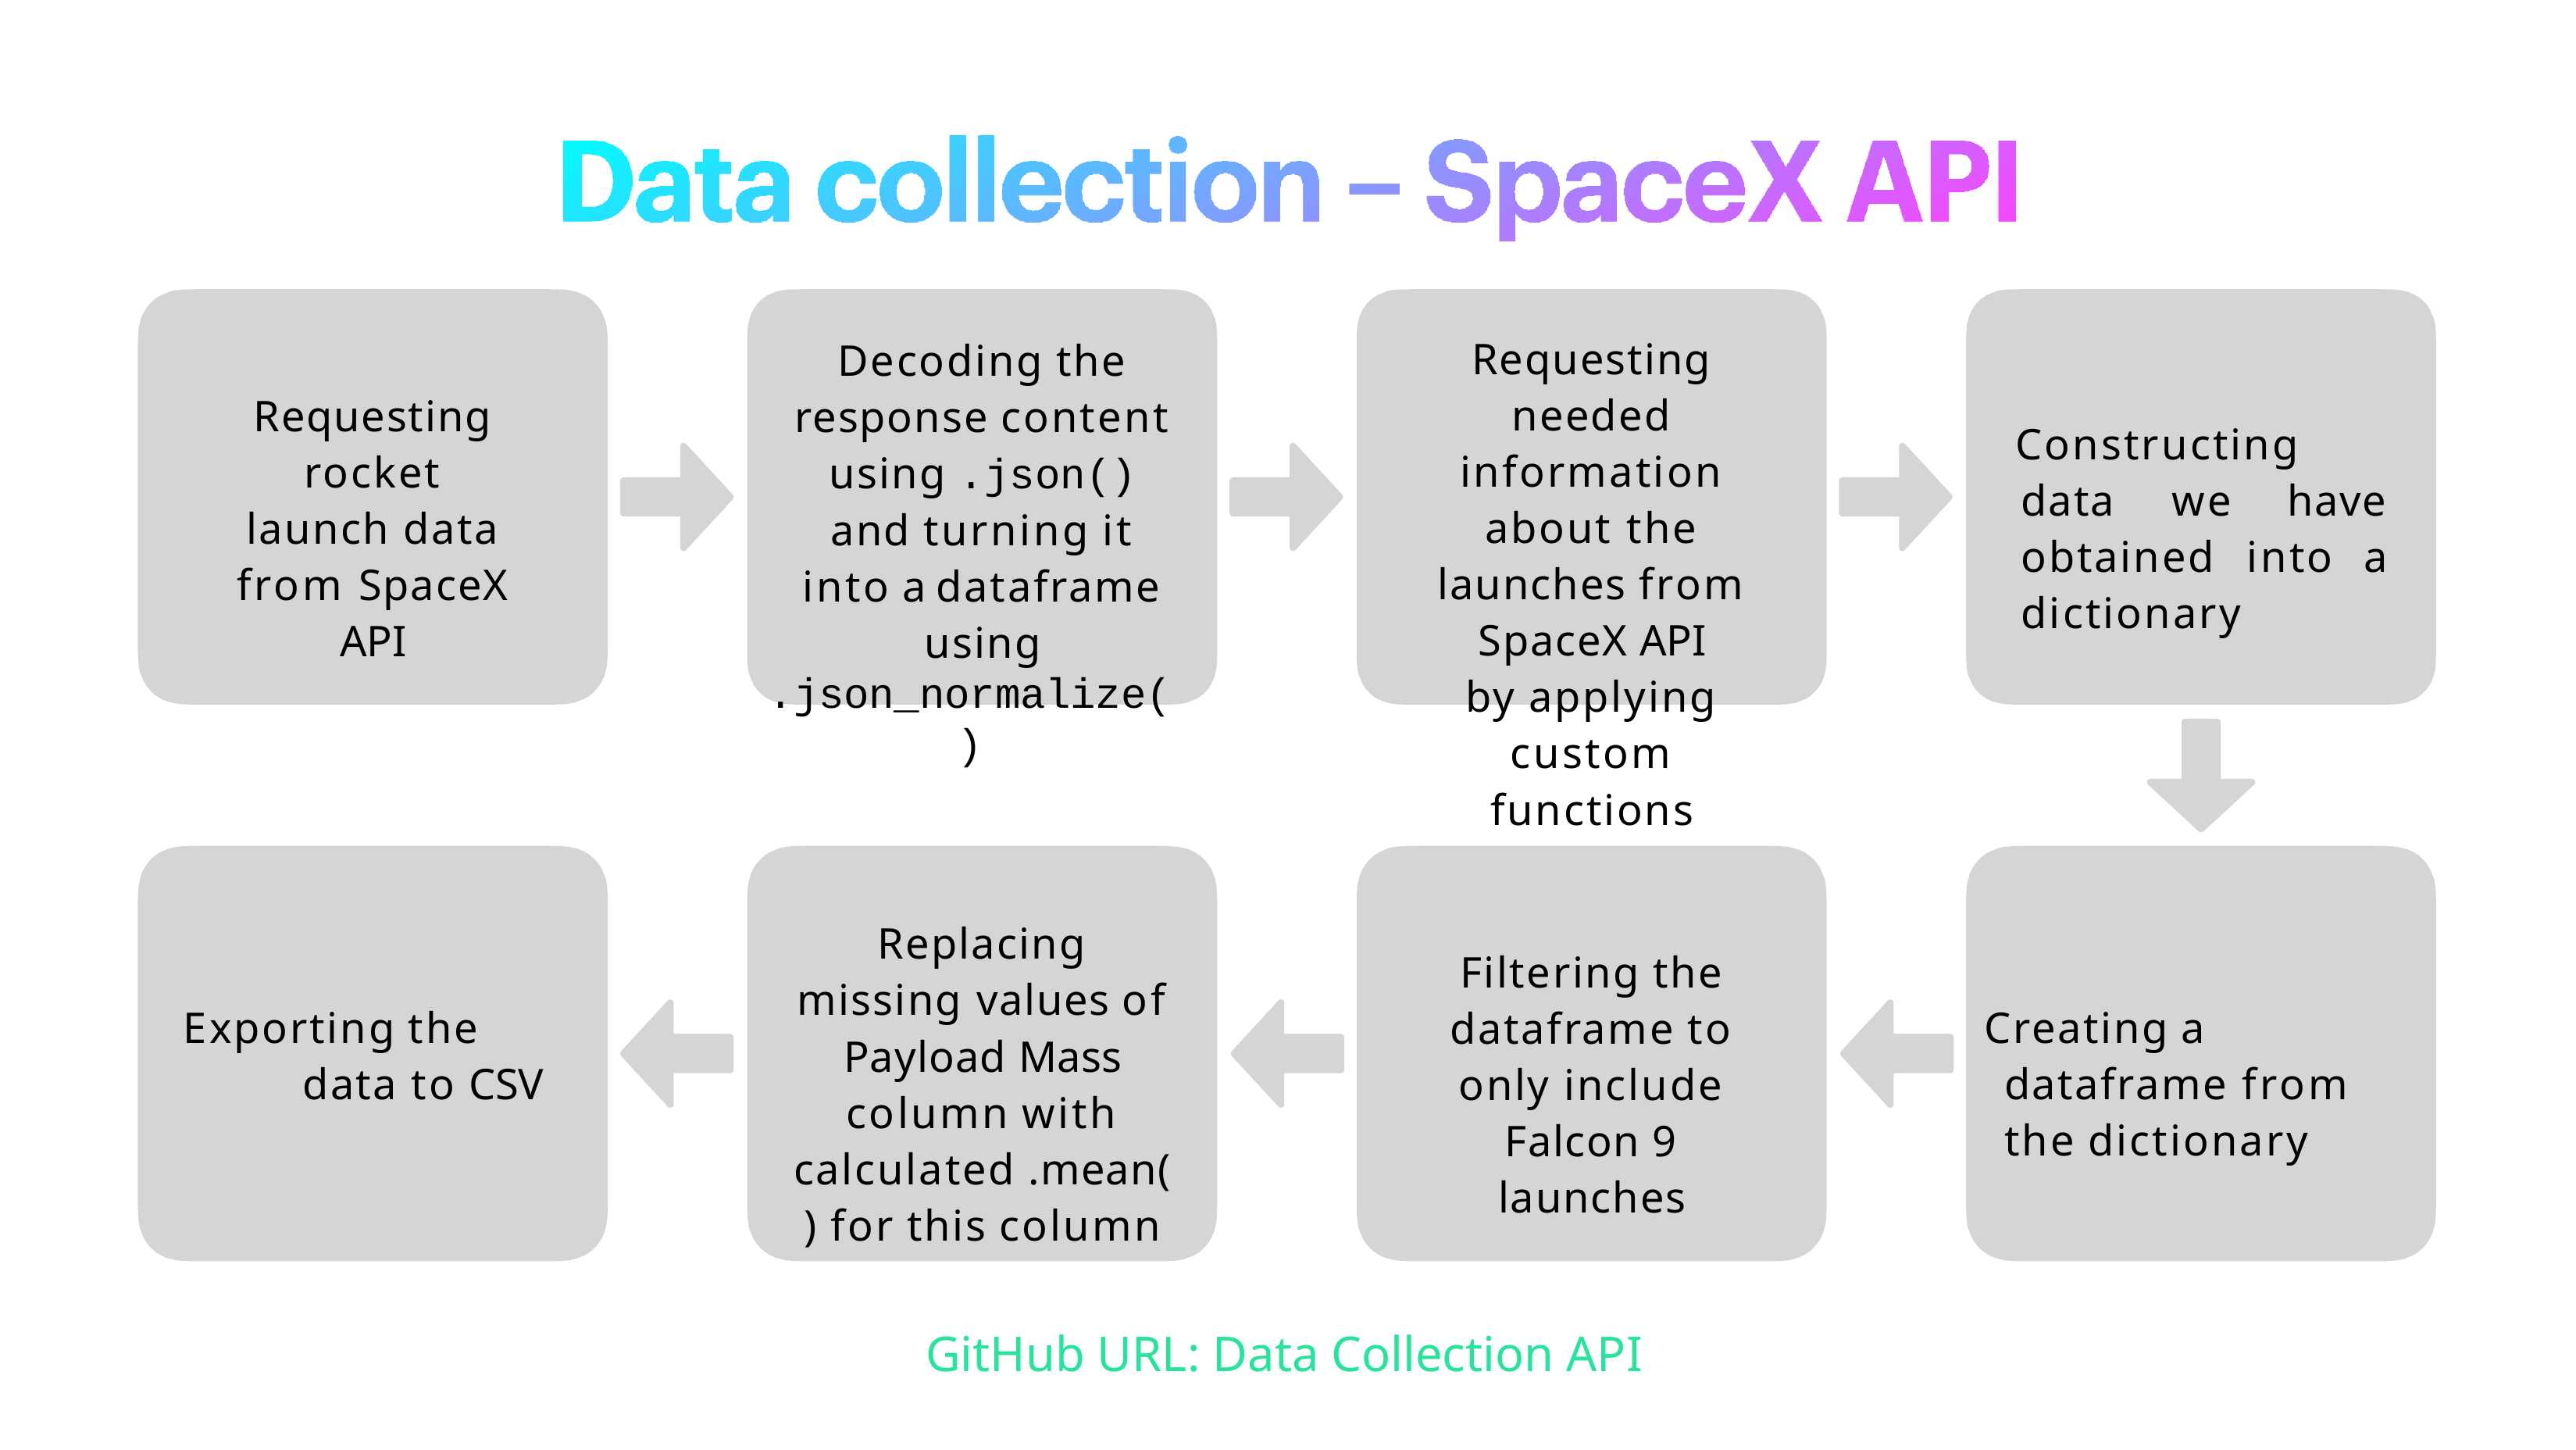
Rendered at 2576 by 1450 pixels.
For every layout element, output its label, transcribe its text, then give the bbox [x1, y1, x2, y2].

text_box [1356, 845, 1827, 1262]
picture [562, 135, 2016, 241]
text_box [1966, 845, 2436, 1262]
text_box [1839, 999, 1954, 1109]
text_box GitHub URL: Data Collection API [923, 1321, 1652, 1381]
text_box Decoding the response content using .json() and turning it into a dataframe using .json_normalize() [762, 327, 1204, 767]
text_box Creating a dataframe from the dictionary [1982, 994, 2420, 1165]
text_box Replacing missing values of Payload Mass column with calculated .mean() for this column [790, 909, 1174, 1250]
text_box [1966, 289, 2436, 705]
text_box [1229, 442, 1343, 552]
text_box Exporting the data to CSV [181, 994, 564, 1109]
text_box [747, 845, 1218, 1262]
text_box [1356, 289, 1827, 704]
text_box Requesting needed information about the launches from SpaceX API by applying custom functions [1391, 324, 1793, 834]
text_box [137, 845, 608, 1262]
text_box [137, 289, 608, 705]
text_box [619, 442, 734, 552]
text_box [1839, 442, 1953, 552]
text_box Filtering the dataframe to only include Falcon 9 launches [1409, 938, 1775, 1222]
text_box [619, 999, 734, 1109]
text_box Requesting rocket launch data from SpaceX API [231, 381, 514, 666]
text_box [2146, 718, 2256, 833]
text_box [1230, 999, 1345, 1109]
text_box Constructing data we have obtained into a dictionary [2014, 410, 2389, 638]
text_box [747, 289, 1218, 695]
